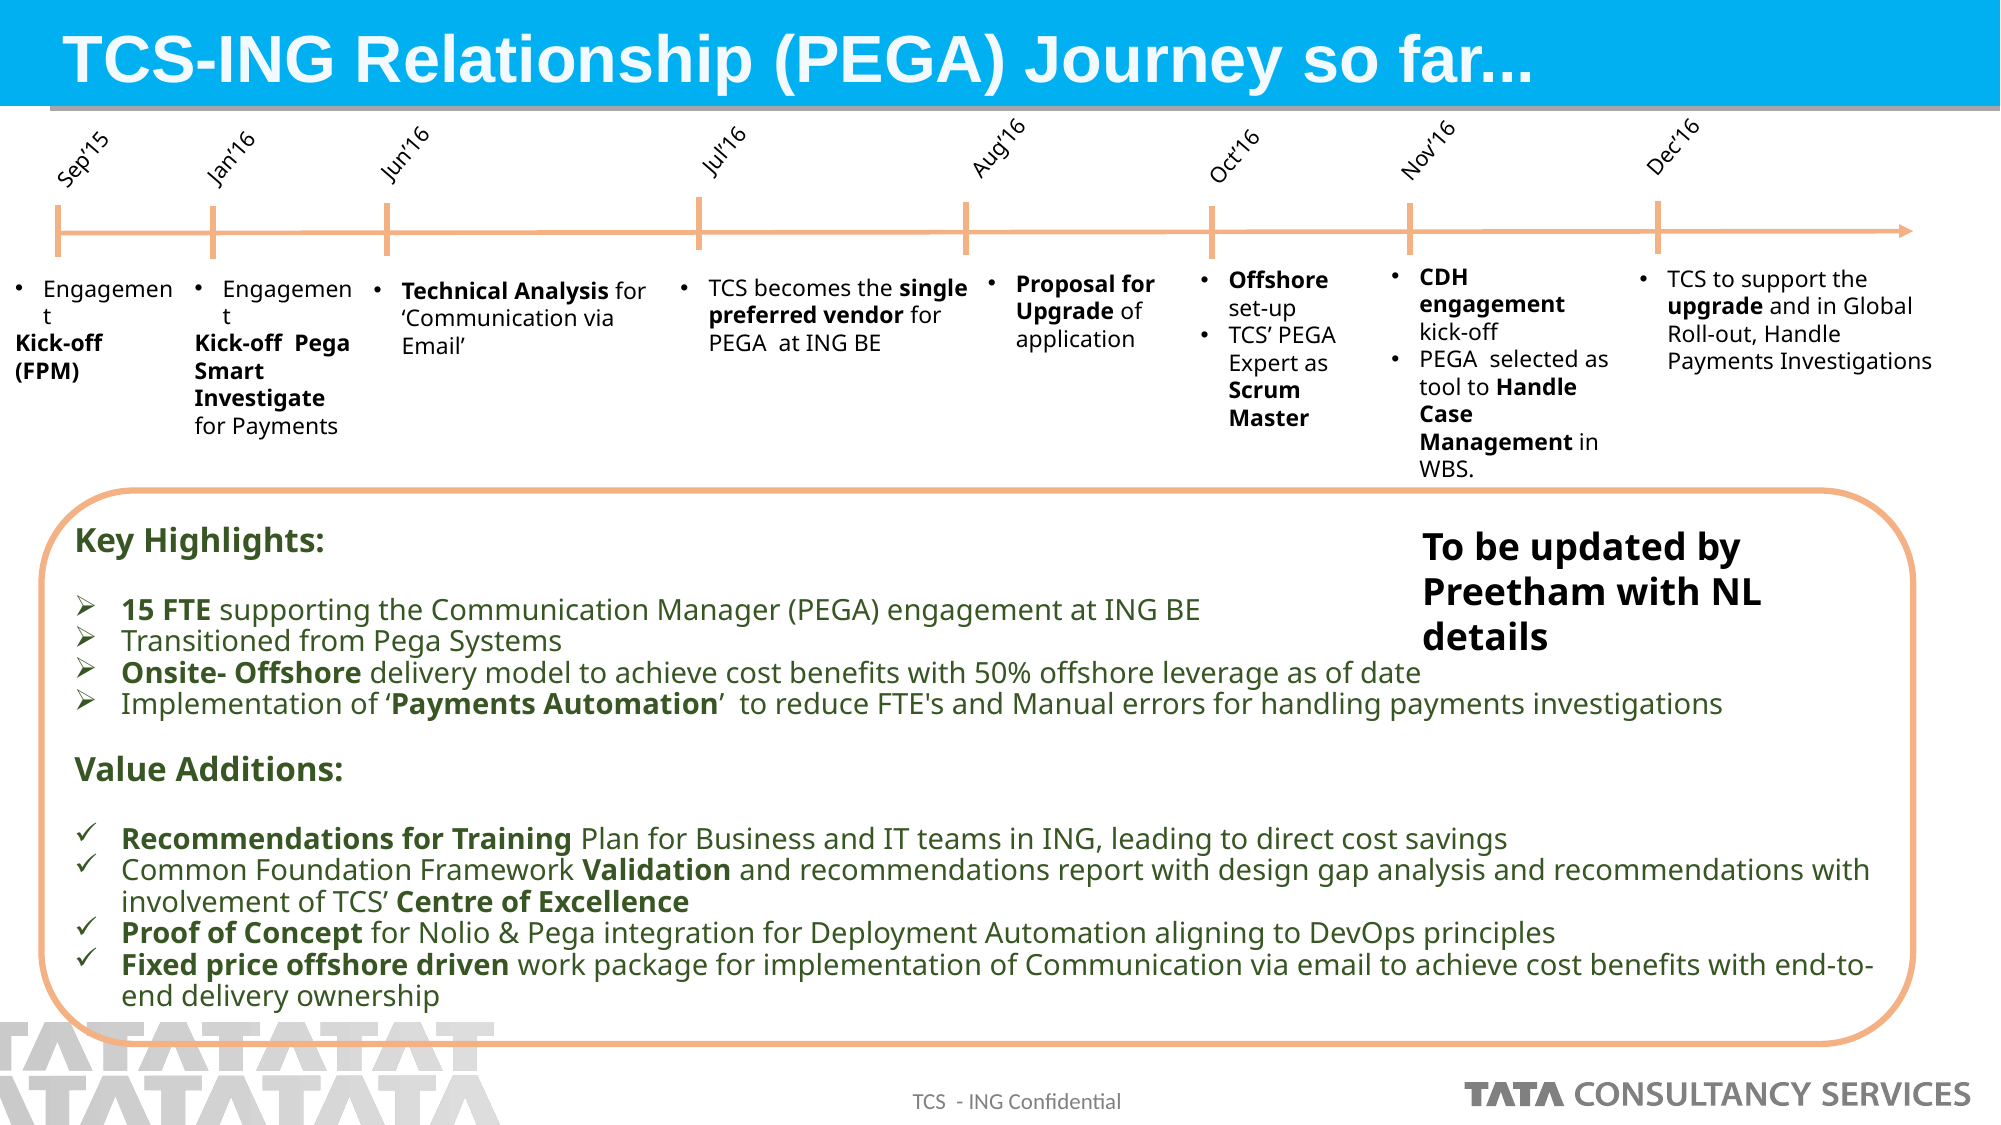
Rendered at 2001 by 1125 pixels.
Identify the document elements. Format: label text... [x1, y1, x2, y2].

text_box Jun’16 [355, 100, 454, 206]
text_box Technical Analysis for ‘Communication via Email’ [367, 270, 674, 365]
text_box TCS becomes the single preferred vendor for PEGA at ING BE [674, 267, 989, 390]
text_box Jan’16 [181, 104, 281, 210]
text_box Sep’15 [33, 106, 132, 212]
text_box Offshore set-up TCS’ PEGA Expert as Scrum Master [1194, 259, 1378, 437]
text_box Jul’16 [674, 96, 773, 203]
text_box CDH engagement kick-off PEGA selected as tool to Handle Case Management in WBS. [1385, 256, 1620, 489]
text_box Key Highlights: 15 FTE supporting the Communication Manager (PEGA) engagement at ING BE Transitioned from Pega Systems Onsite- Offshore delivery model to achieve cost benefits with 50% offshore leverage as of date Implementation of ‘Payments Automation’ to reduce FTE's and Manual errors for handling payments investigations Value Additions: Recommendations for Training Plan for Business and IT teams in ING, leading to direct cost savings Common Foundation Framework Validation and recommendations report with design gap analysis and recommendations with involvement of TCS’ Centre of Excellence Proof of Concept for Nolio & Pega integration for Deployment Automation aligning to DevOps principles Fixed price offshore driven work package for implementation of Communication via email to achieve cost benefits with end-to-end delivery ownership [40, 489, 1915, 1045]
text_box Oct’16 [1184, 103, 1283, 209]
text_box TCS to support the upgrade and in Global Roll-out, Handle Payments Investigations [1633, 258, 1948, 408]
text_box Proposal for Upgrade of application [981, 263, 1170, 386]
text_box To be updated by Preetham with NL details [1407, 515, 1783, 666]
text_box Aug’16 [948, 94, 1047, 201]
text_box Engagement Kick-off Pega Smart Investigate for Payments [188, 268, 362, 473]
title TCS-ING Relationship (PEGA) Journey so far... [0, 0, 2000, 106]
text_box Dec’16 [1623, 93, 1722, 200]
text_box Engagement Kick-off (FPM) [9, 268, 182, 418]
text_box Nov’16 [1378, 97, 1478, 203]
